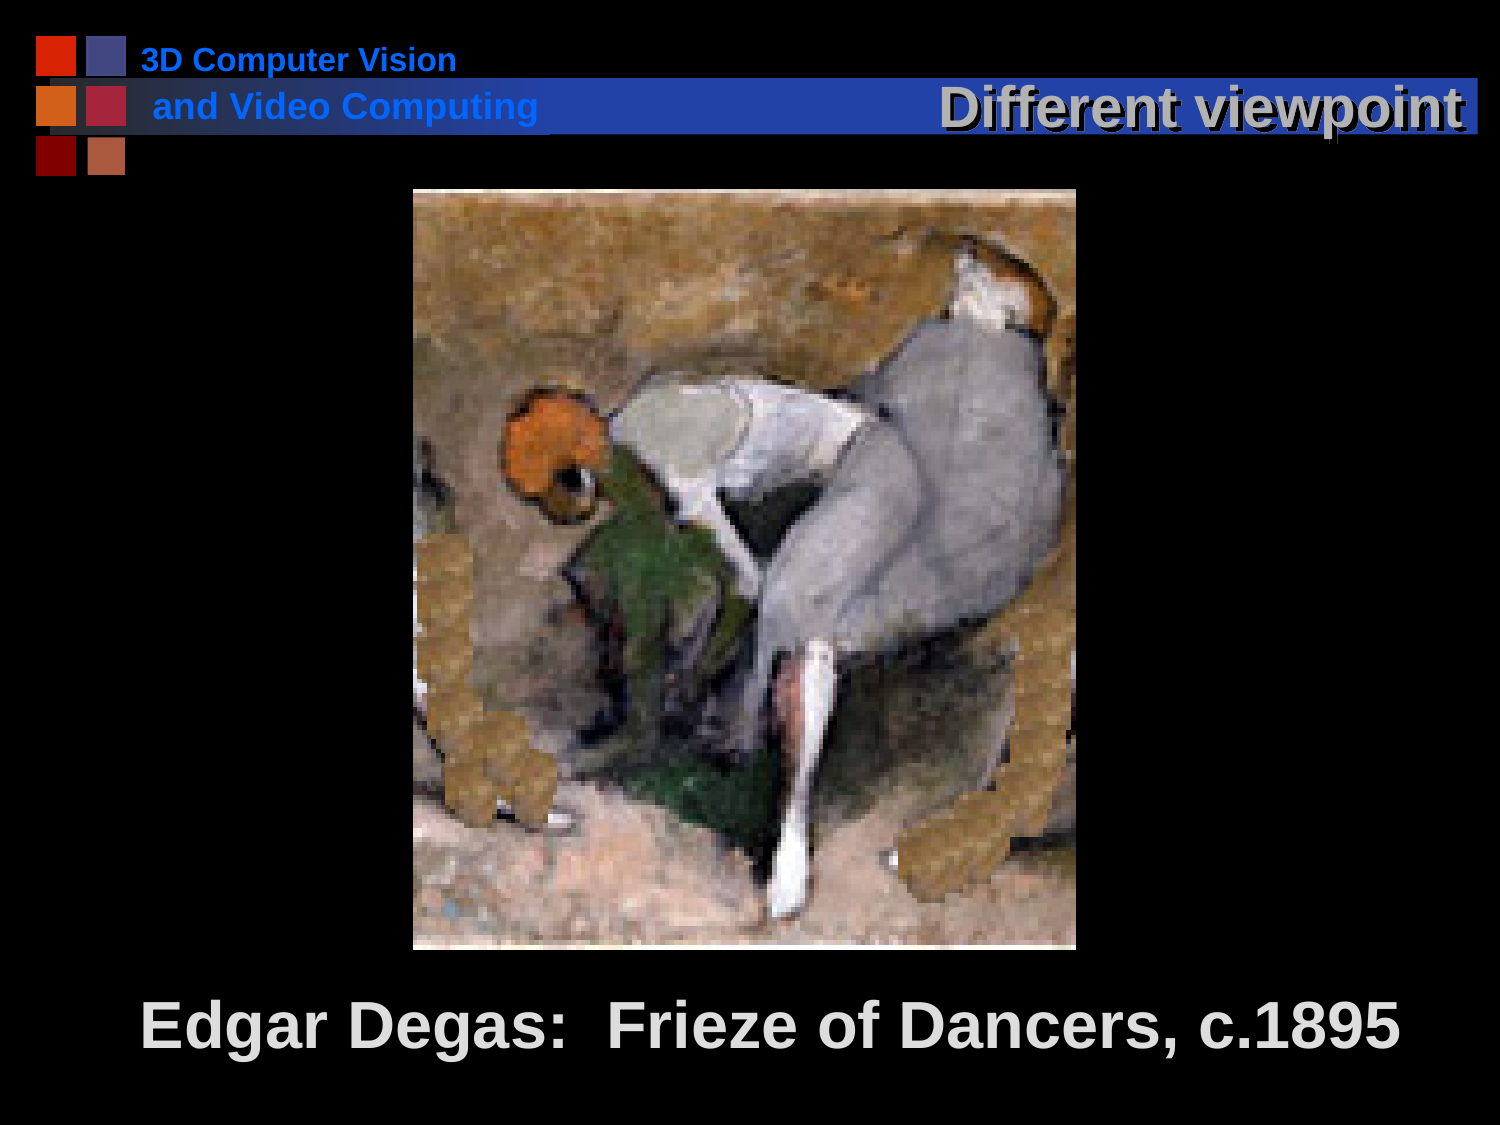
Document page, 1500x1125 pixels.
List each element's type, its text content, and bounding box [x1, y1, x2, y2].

picture [412, 189, 1076, 951]
text_box Edgar Degas: Frieze of Dancers, c.1895 [125, 974, 1438, 1070]
title Different viewpoint [905, 46, 1496, 148]
